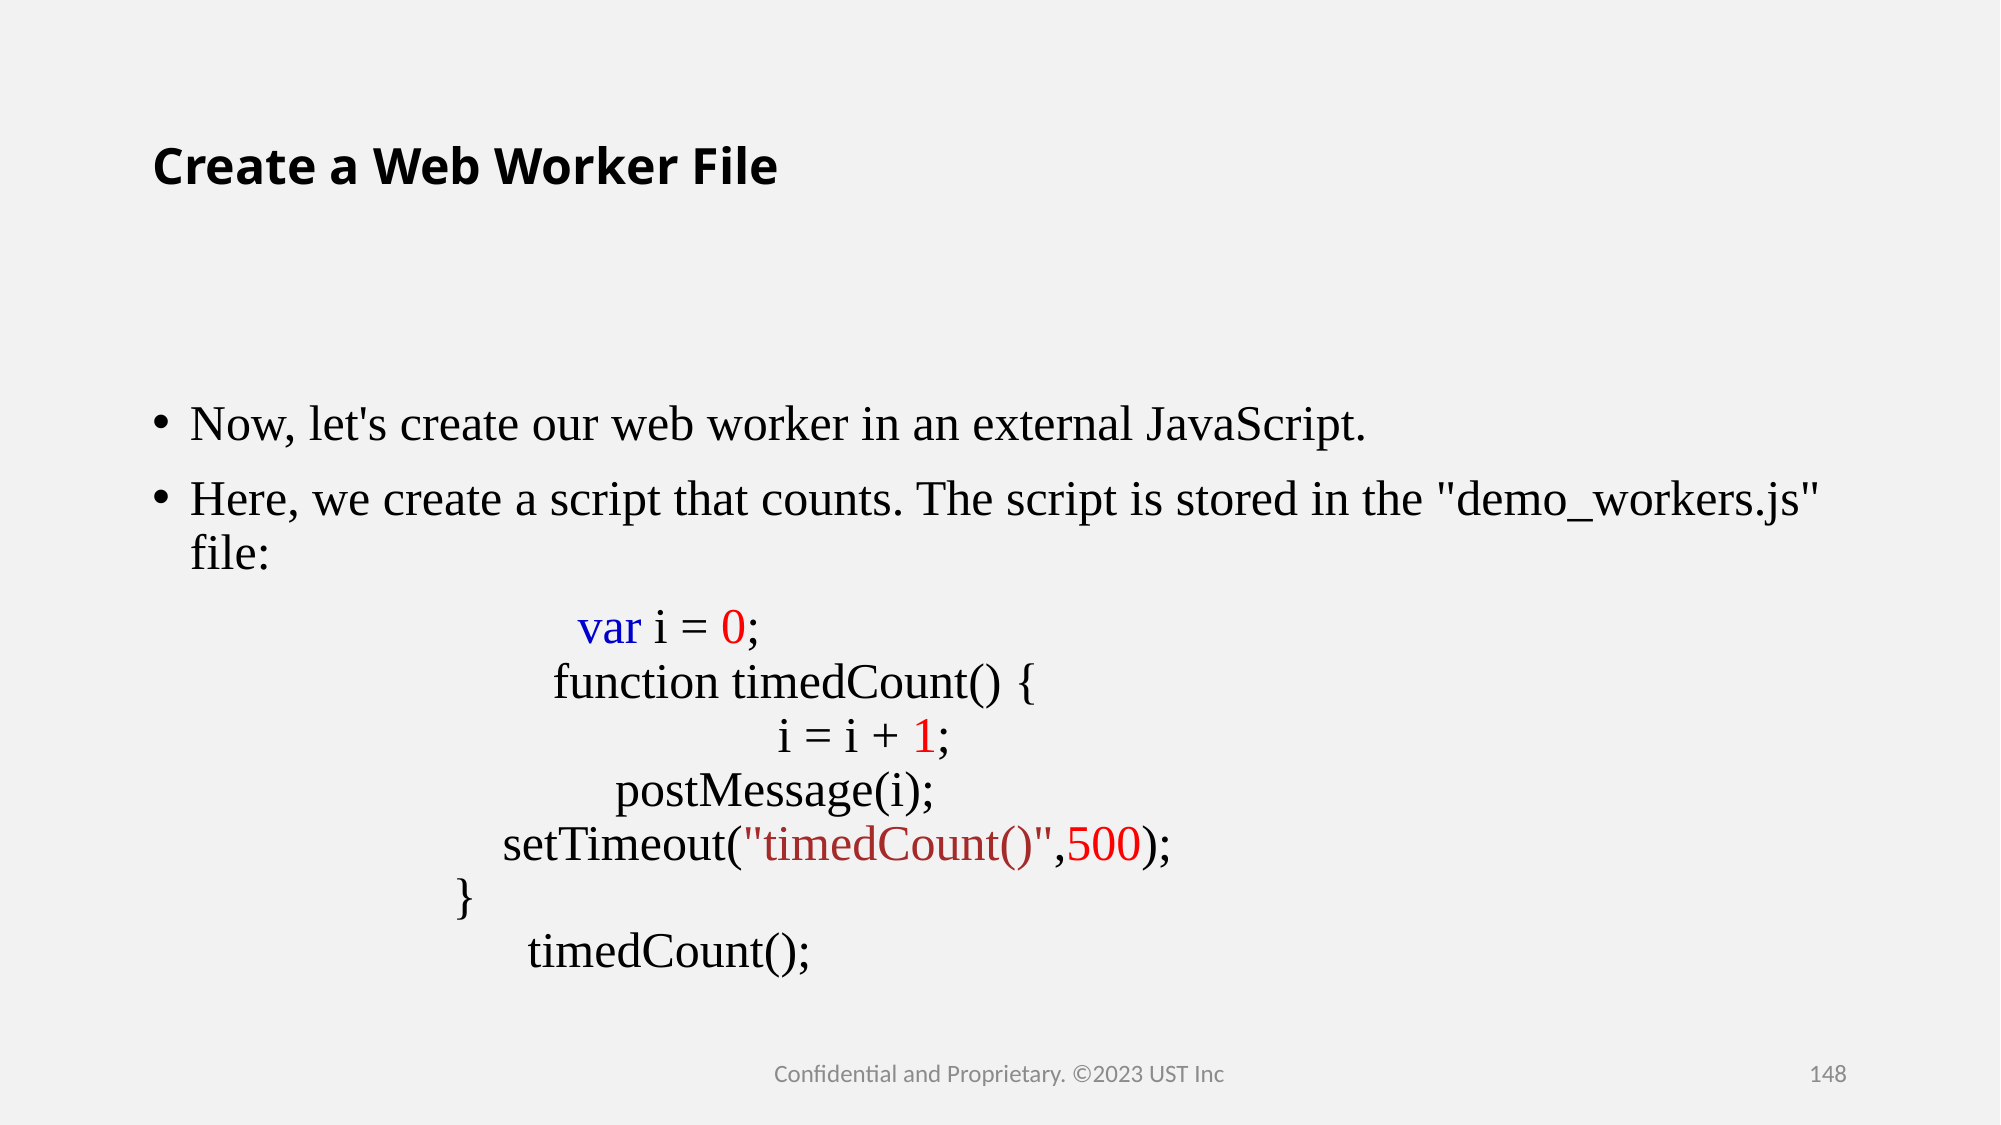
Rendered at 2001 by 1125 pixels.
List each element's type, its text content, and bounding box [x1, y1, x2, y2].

list Now, let's create our web worker in an external JavaScript. Here, we create a script that counts. The script is stored in the "demo_workers.js" file: var i = 0; function timedCount() { i = i + 1; postMessage(i); setTimeout("timedCount()",500); } timedCount(); [137, 308, 1863, 1023]
slide_number 148 [1412, 1042, 1863, 1103]
footer Confidential and Proprietary. ©2023 UST Inc [662, 1042, 1338, 1103]
title Create a Web Worker File [137, 59, 1863, 278]
